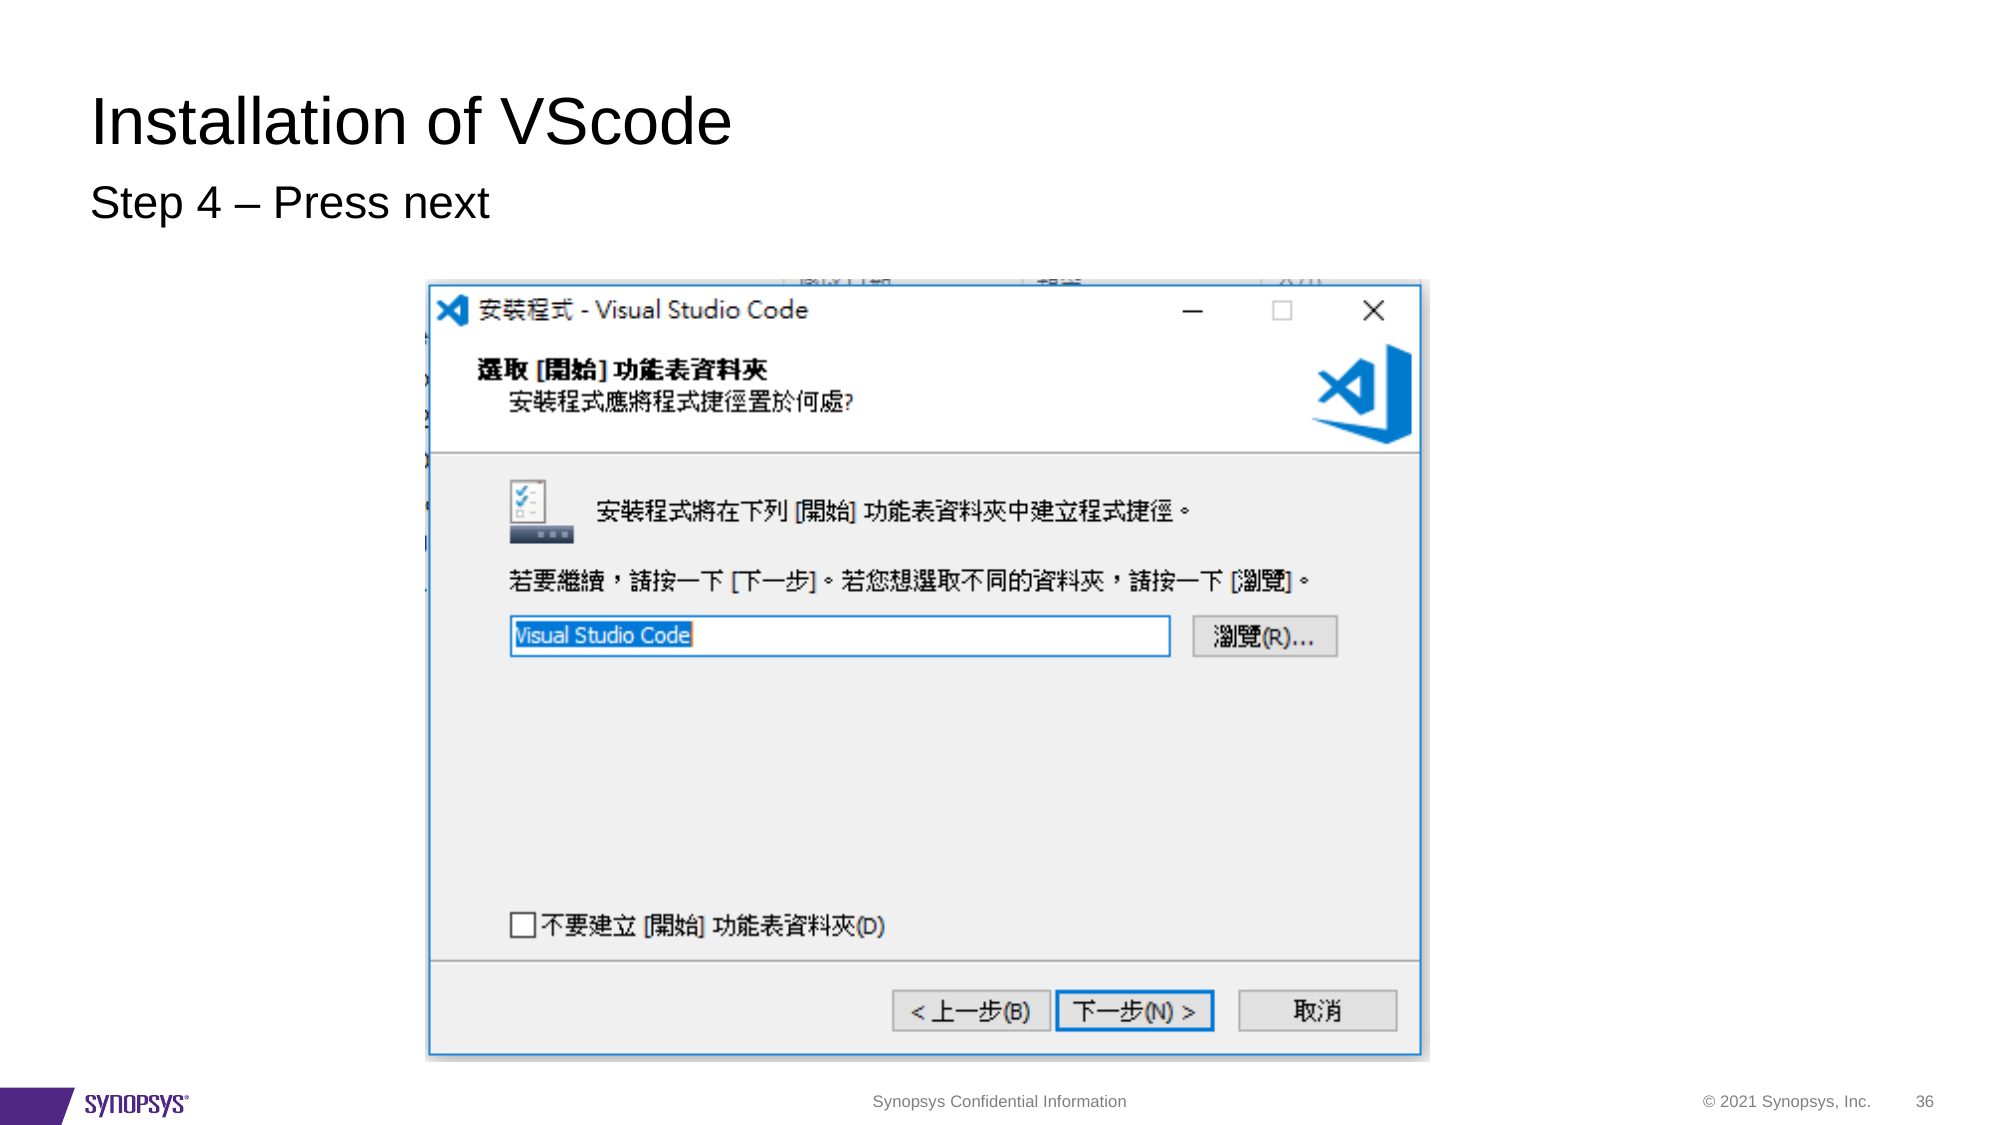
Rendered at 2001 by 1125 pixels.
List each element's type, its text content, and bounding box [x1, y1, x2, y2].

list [425, 279, 1430, 1062]
title Installation of VScode [75, 0, 1926, 165]
list Step 4 – Press next [74, 164, 1925, 225]
